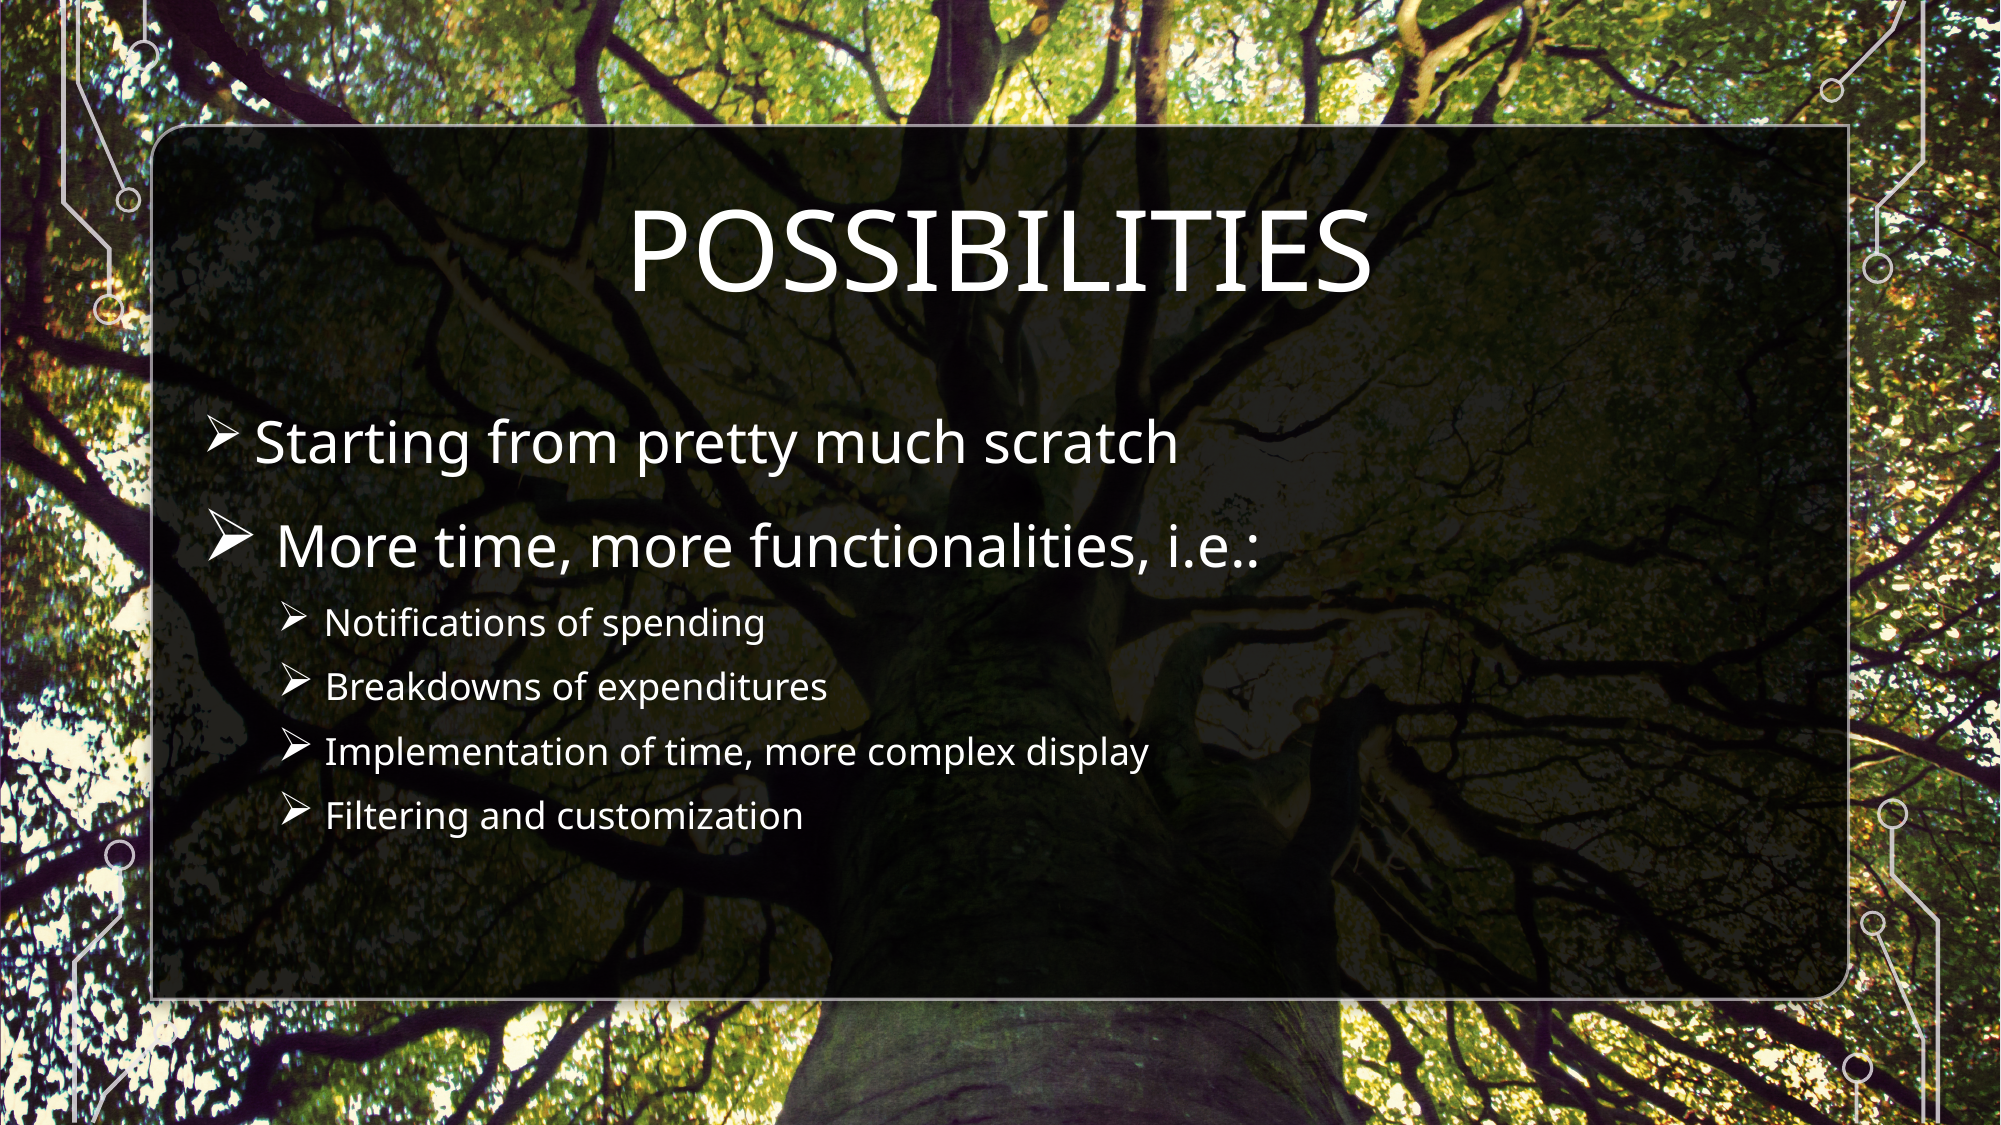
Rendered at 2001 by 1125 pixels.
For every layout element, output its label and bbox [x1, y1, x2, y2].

text_box [60, 0, 1941, 1124]
picture [0, 0, 2000, 1125]
